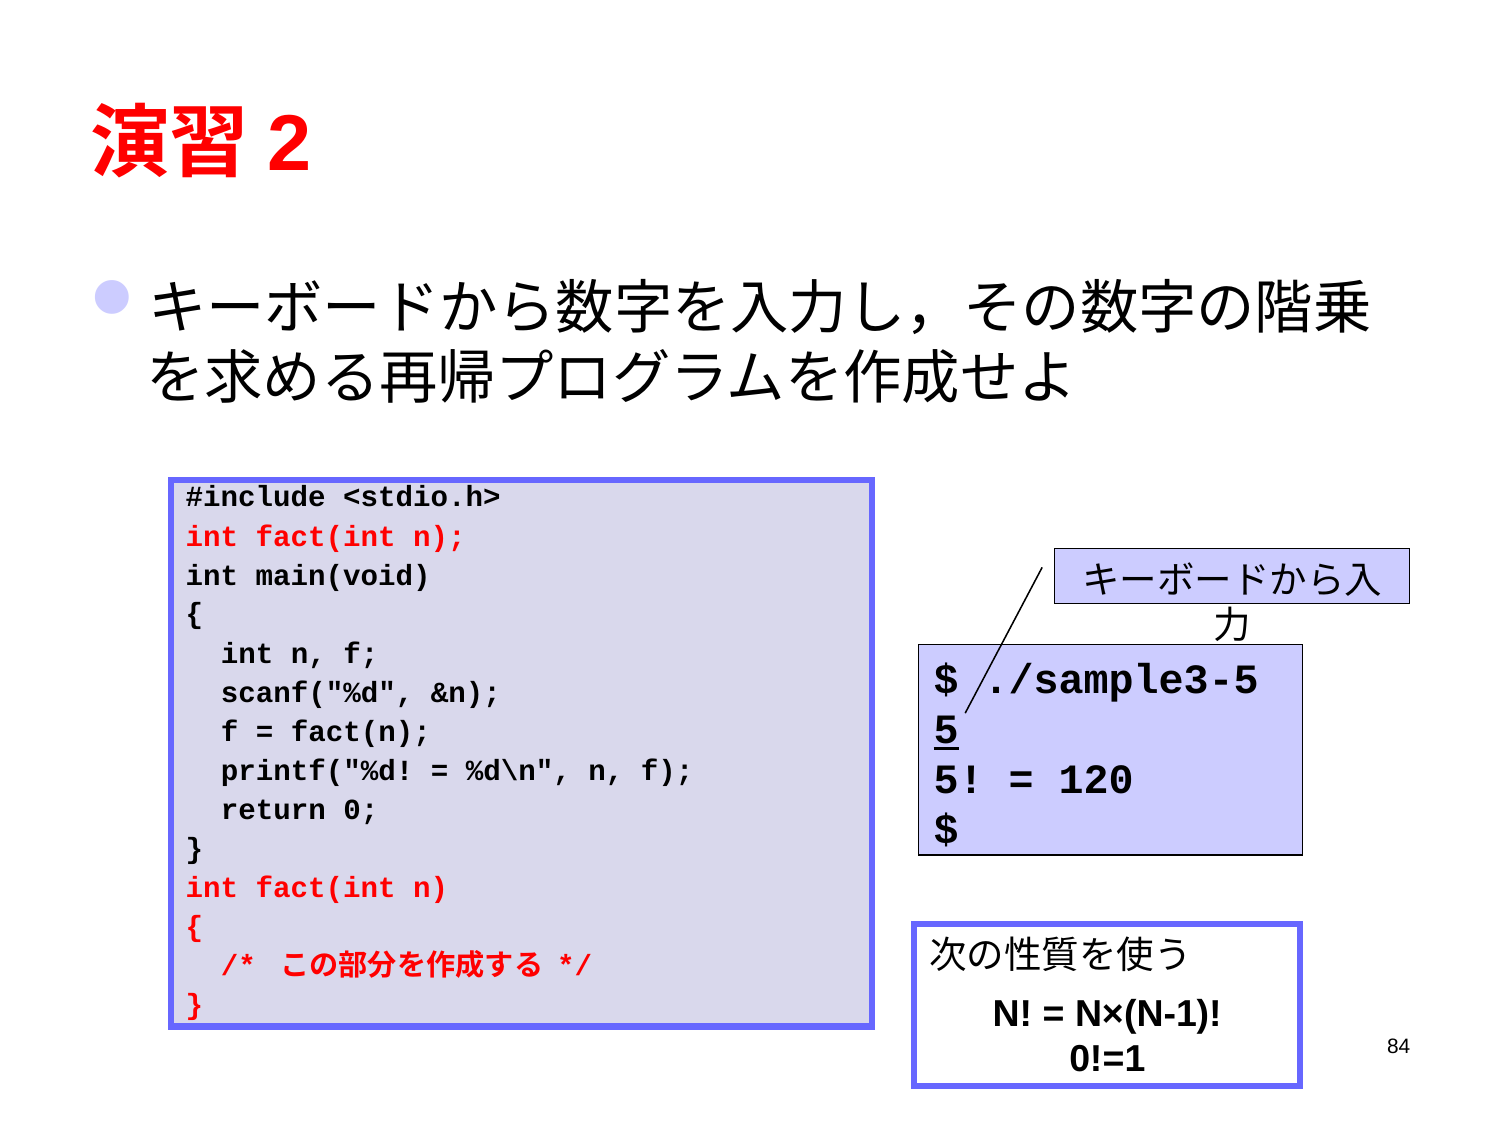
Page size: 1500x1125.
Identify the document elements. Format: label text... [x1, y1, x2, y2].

list キーボードから数字を入力し，その数字の階乗を求める再帰プログラムを作成せよ [75, 262, 1425, 1006]
title 演習2 [75, 45, 1425, 233]
slide_number 84 [1074, 1024, 1426, 1101]
text_box キーボードから入力 [1054, 548, 1410, 604]
text_box 次の性質を使う N! = N×(N-1)! 0!=1 [914, 923, 1301, 1087]
text_box $ ./sample3-5 5 5! = 120 $ [918, 644, 1303, 855]
text_box #include <stdio.h> int fact(int n); int main(void) { int n, f; scanf("%d", &n); f = fact(n); printf("%d! = %d\n", n, f); return 0; } int fact(int n) { /* この部分を作成する */ } [170, 479, 873, 1027]
